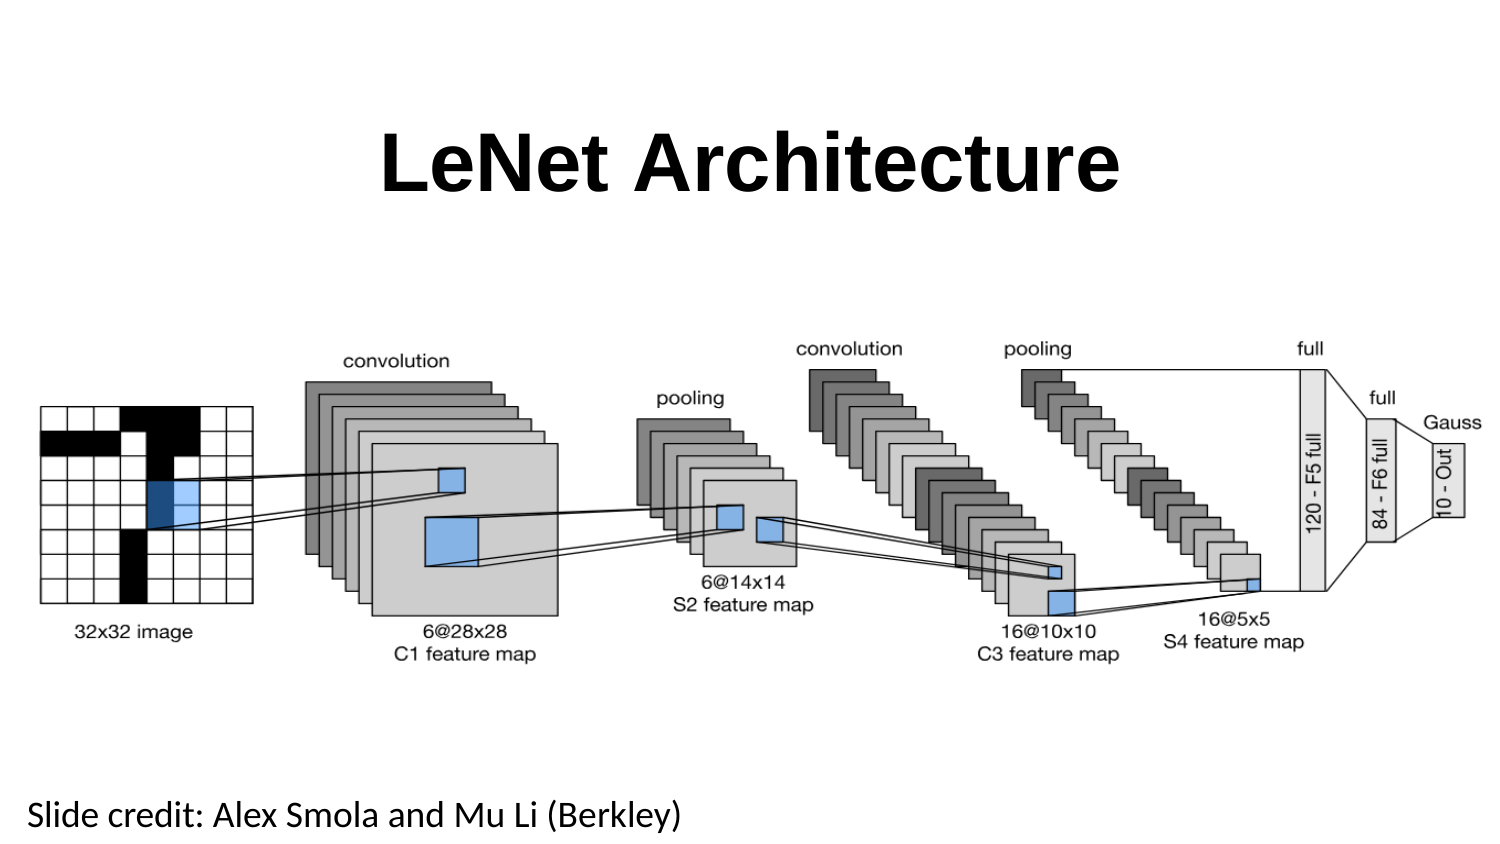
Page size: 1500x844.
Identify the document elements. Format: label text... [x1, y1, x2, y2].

text_box Slide credit: Alex Smola and Mu Li (Berkley) [24, 802, 850, 835]
text_box [37, 330, 1500, 672]
title LeNet Architecture [376, 106, 1124, 250]
